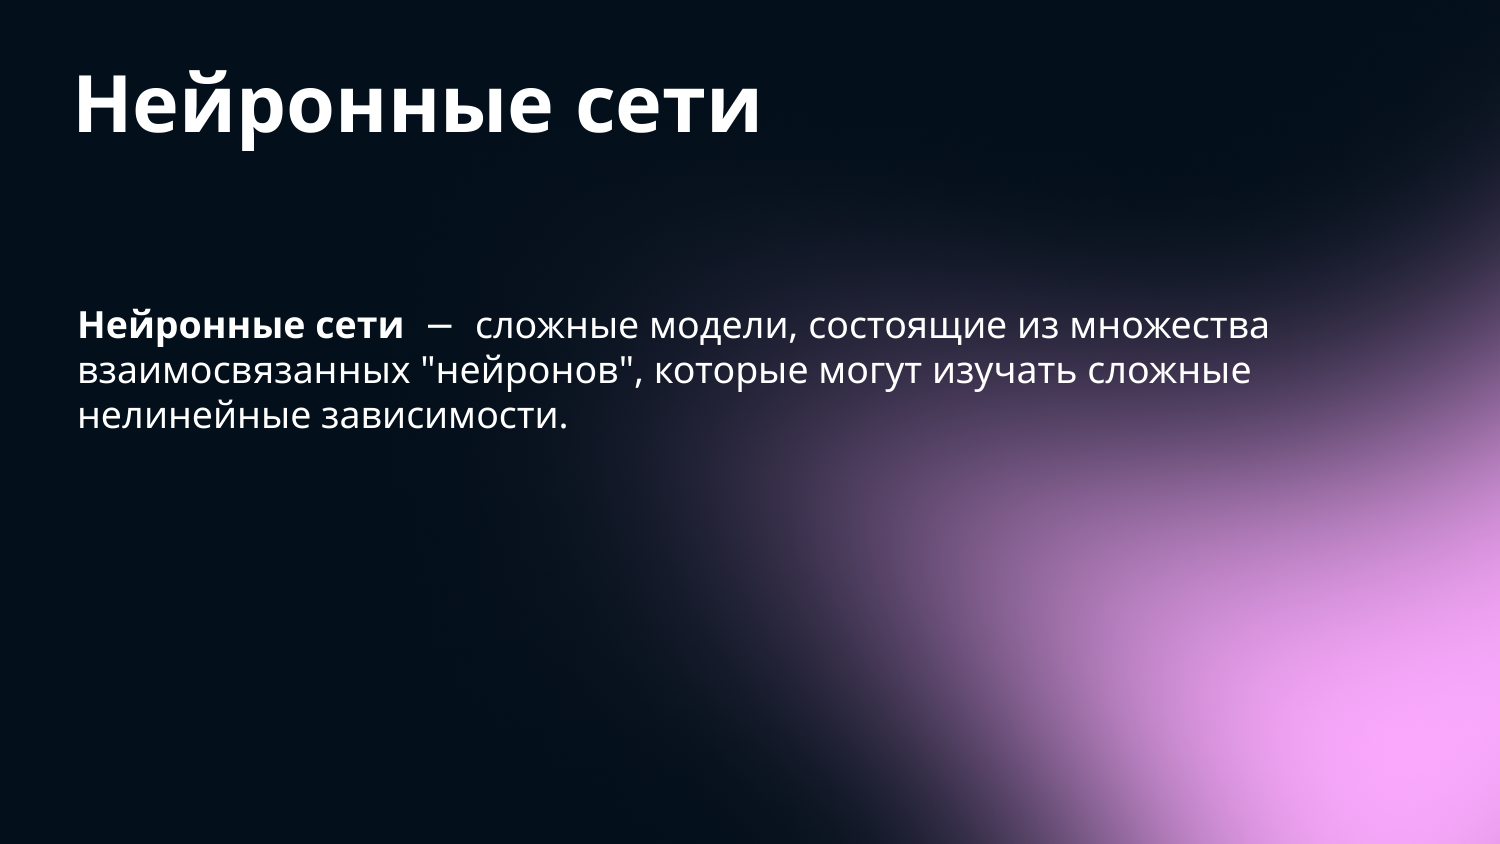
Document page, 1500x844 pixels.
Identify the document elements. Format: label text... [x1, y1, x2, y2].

text_box Нейронные сети − сложные модели, состоящие из множества взаимосвязанных "нейронов", которые могут изучать сложные нелинейные зависимости. [62, 286, 1390, 542]
title Нейронные сети [72, 71, 1421, 147]
picture [0, 0, 1500, 844]
